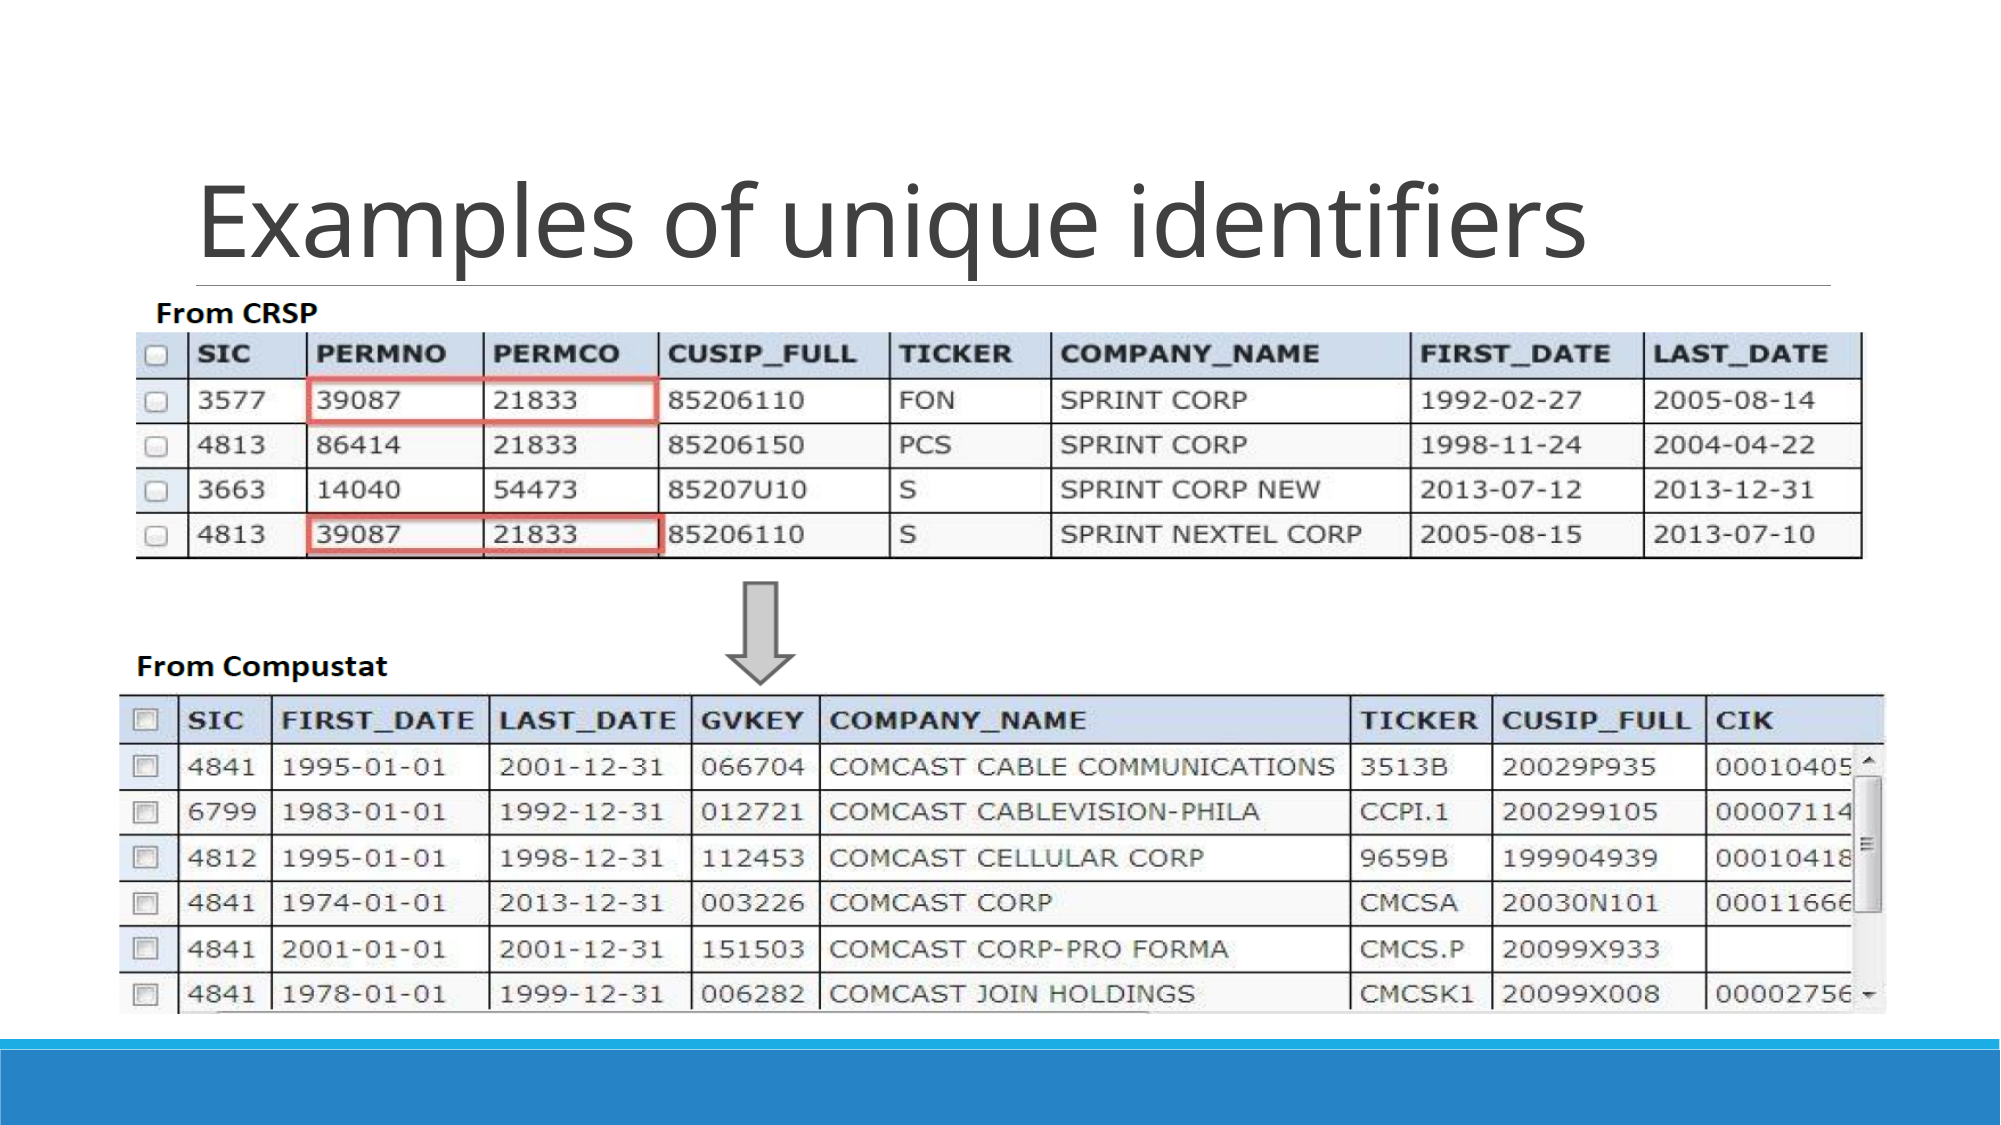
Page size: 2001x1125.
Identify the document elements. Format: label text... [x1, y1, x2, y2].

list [118, 298, 1888, 1014]
title Examples of unique identifiers [180, 47, 1830, 285]
